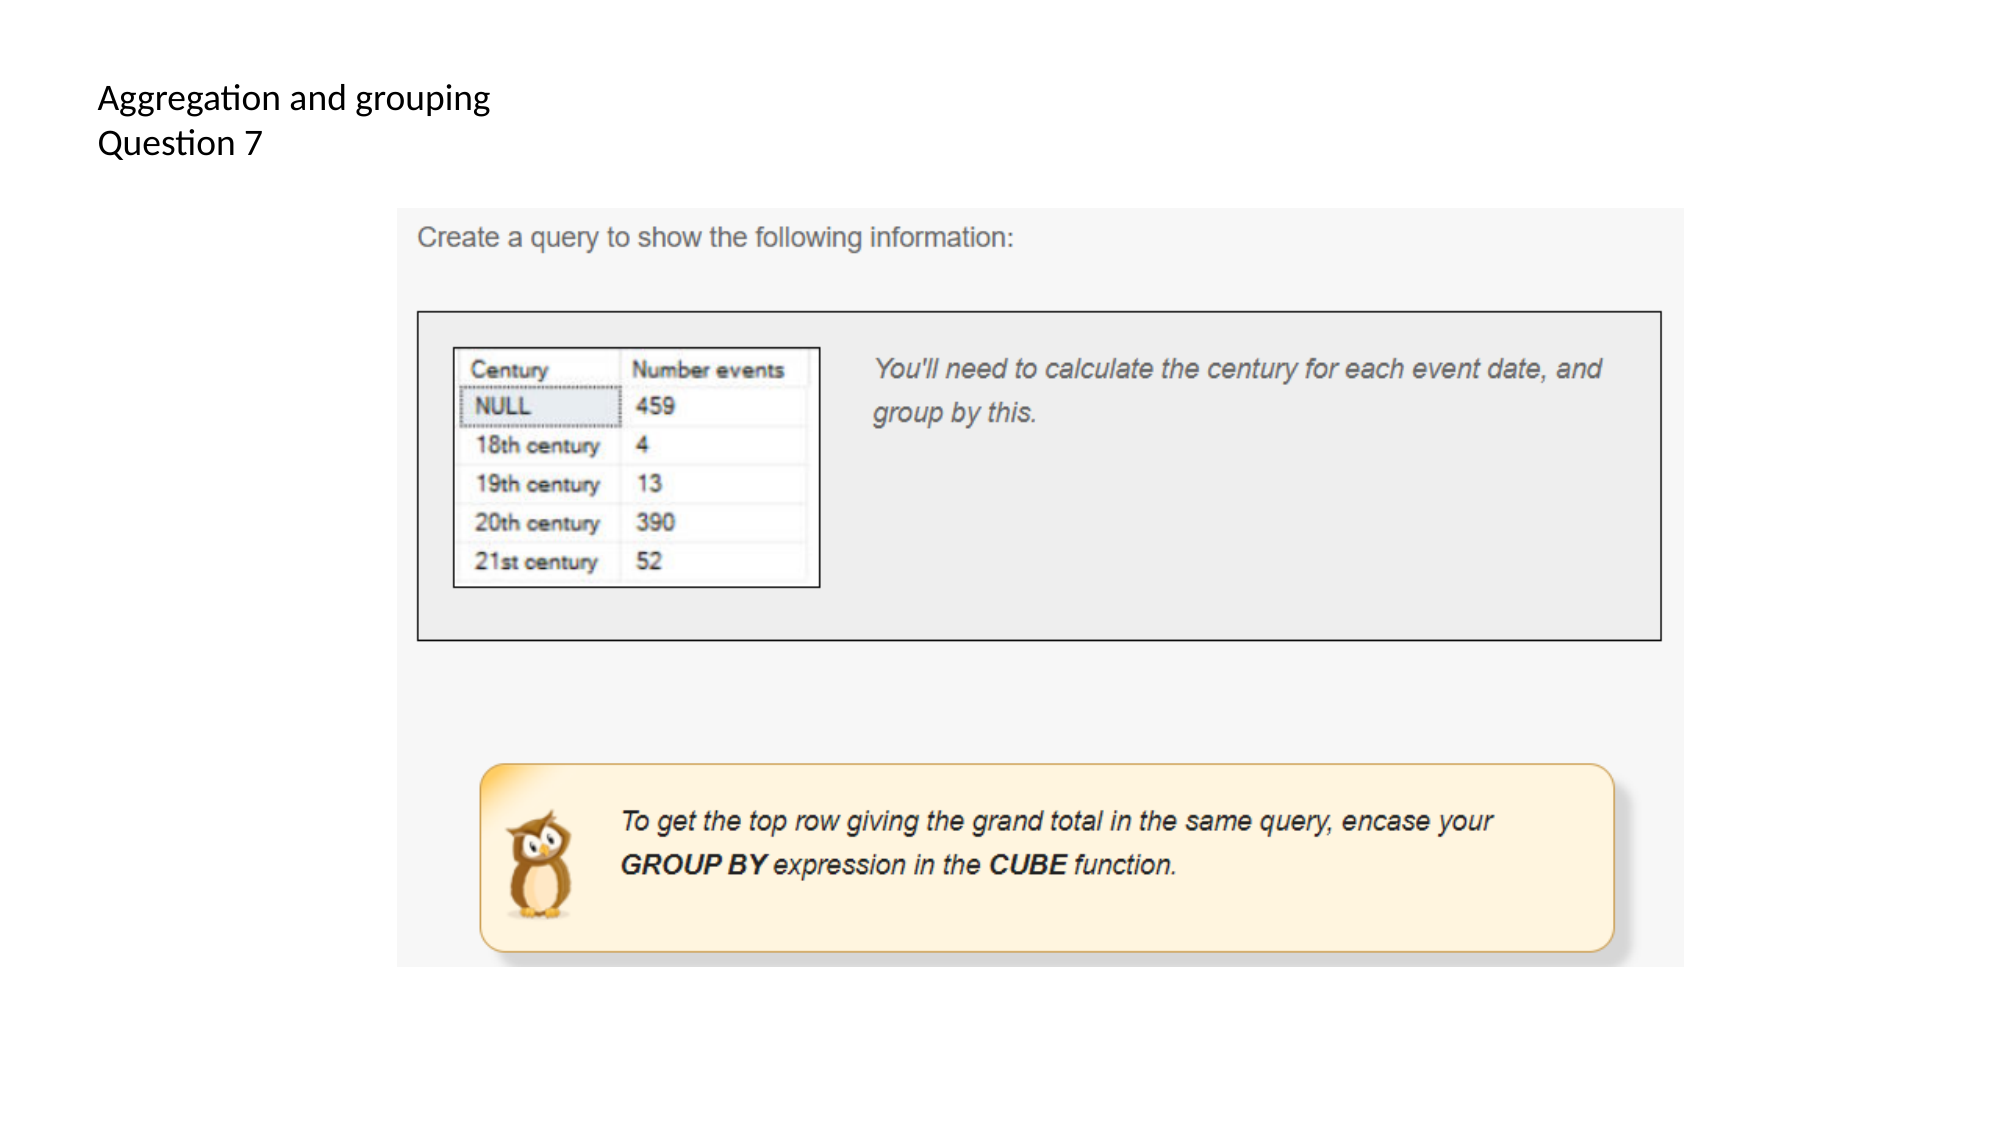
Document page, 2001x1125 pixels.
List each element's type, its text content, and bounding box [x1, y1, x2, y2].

text_box Aggregation and grouping Question 7 [82, 65, 1083, 171]
picture [397, 208, 1684, 967]
